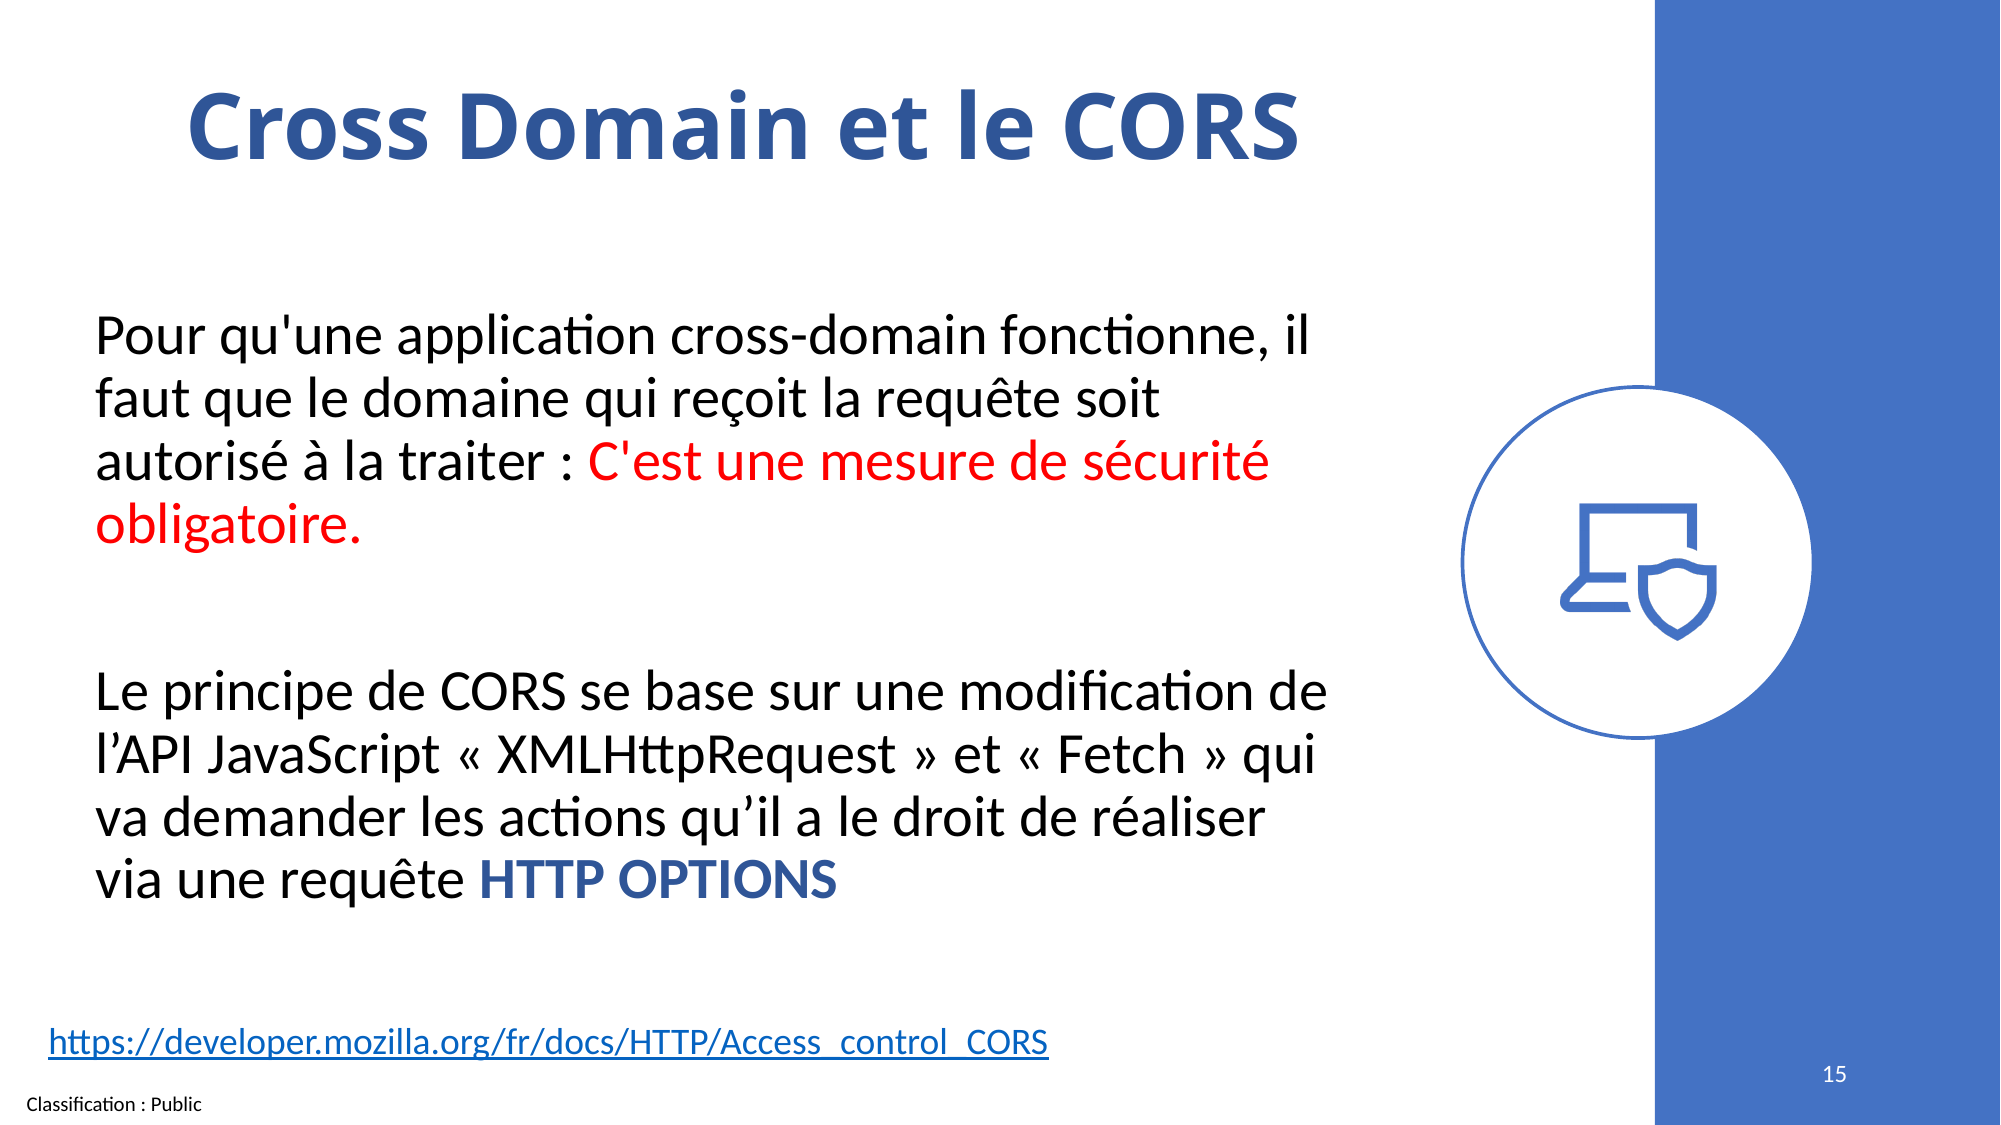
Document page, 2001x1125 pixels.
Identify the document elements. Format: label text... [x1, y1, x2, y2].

text_box [1461, 385, 1815, 740]
title Cross Domain et le CORS [170, 21, 1397, 239]
text_box https://developer.mozilla.org/fr/docs/HTTP/Access_control_CORS [33, 1009, 1397, 1070]
list Pour qu'une application cross-domain fonctionne, il faut que le domaine qui reçoit la requête soit autorisé à la traiter : C'est une mesure de sécurité obligatoire. Le principe de CORS se base sur une modification de l’API JavaScript « XMLHttpRequest » et « Fetch » qui va demander les actions qu’il a le droit de réaliser via une requête HTTP OPTIONS [80, 271, 1350, 944]
slide_number 15 [1696, 1042, 1863, 1103]
picture [1544, 468, 1732, 657]
text_box [1654, 0, 2000, 1125]
